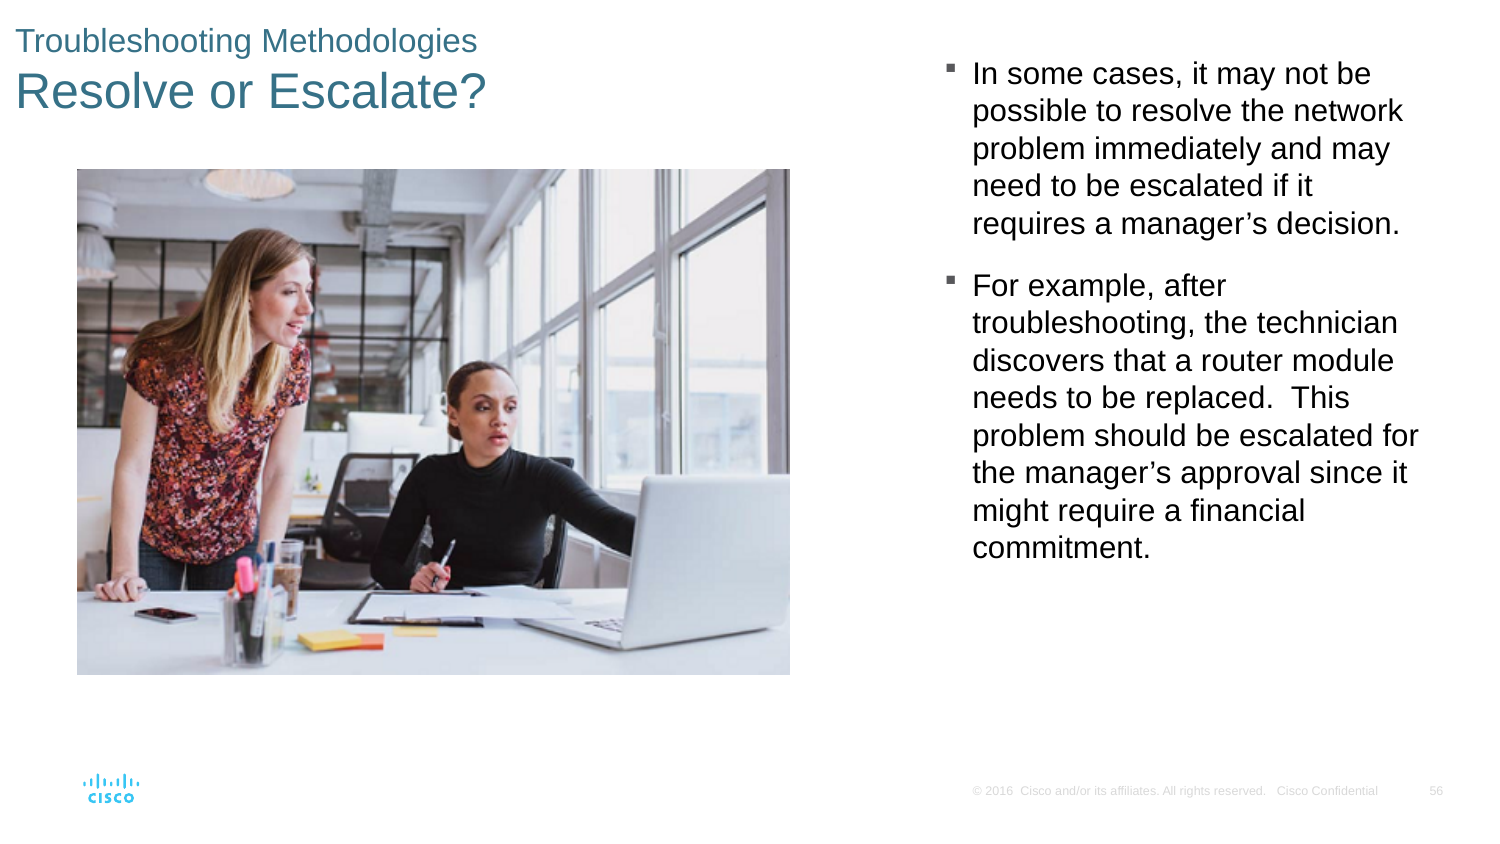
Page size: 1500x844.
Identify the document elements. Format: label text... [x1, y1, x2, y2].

list In some cases, it may not be possible to resolve the network problem immediately and may need to be escalated if it requires a manager’s decision. For example, after troubleshooting, the technician discovers that a router module needs to be replaced. This problem should be escalated for the manager’s approval since it might require a financial commitment. [929, 45, 1453, 771]
title Troubleshooting Methodologies Resolve or Escalate? [0, 6, 868, 131]
picture [77, 169, 791, 675]
